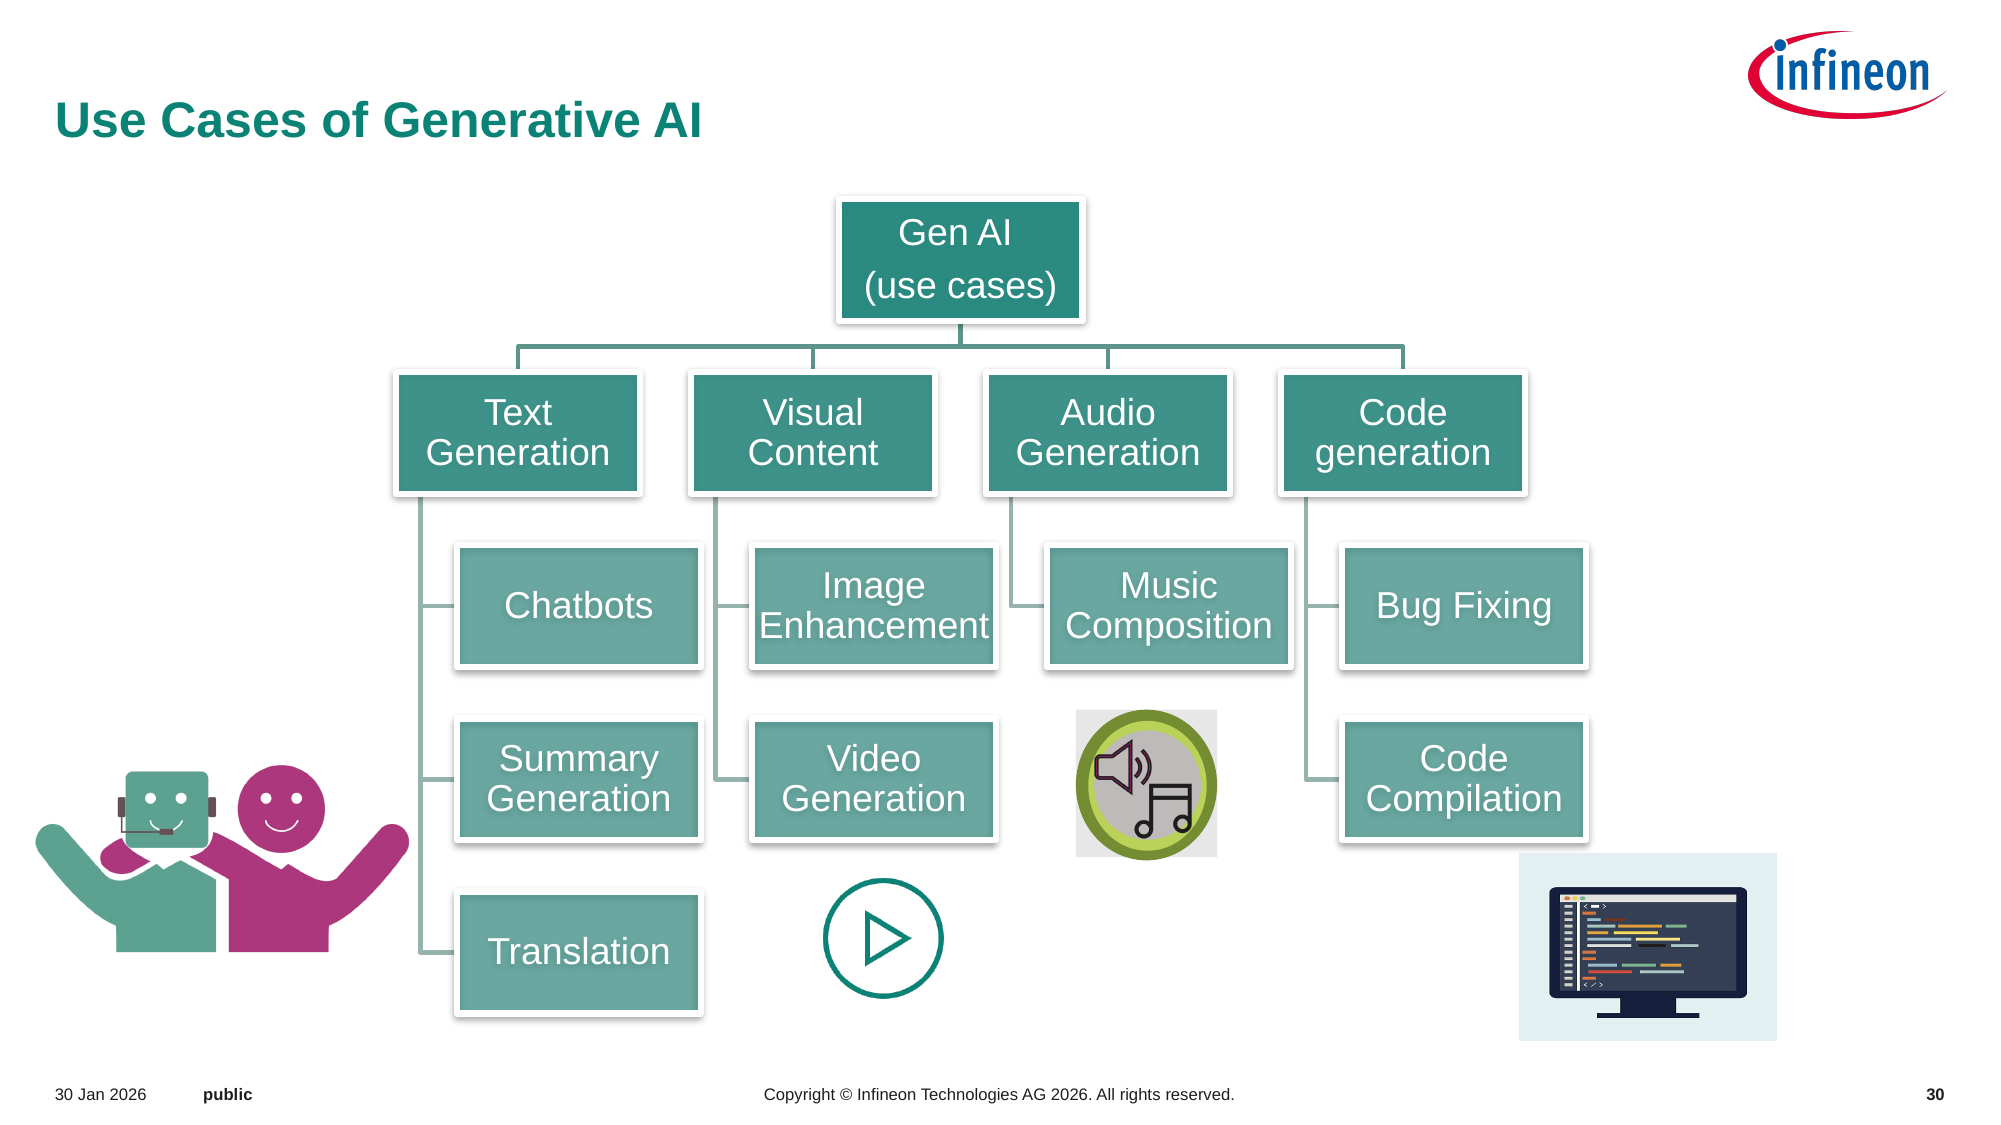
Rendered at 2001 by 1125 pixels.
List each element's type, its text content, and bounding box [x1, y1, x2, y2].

picture [820, 875, 946, 1002]
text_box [60, 198, 1922, 1014]
picture [1093, 738, 1192, 840]
picture [1519, 853, 1777, 1041]
picture [29, 761, 418, 960]
picture [1748, 31, 1947, 119]
title Use Cases of Generative AI [55, 30, 1632, 149]
